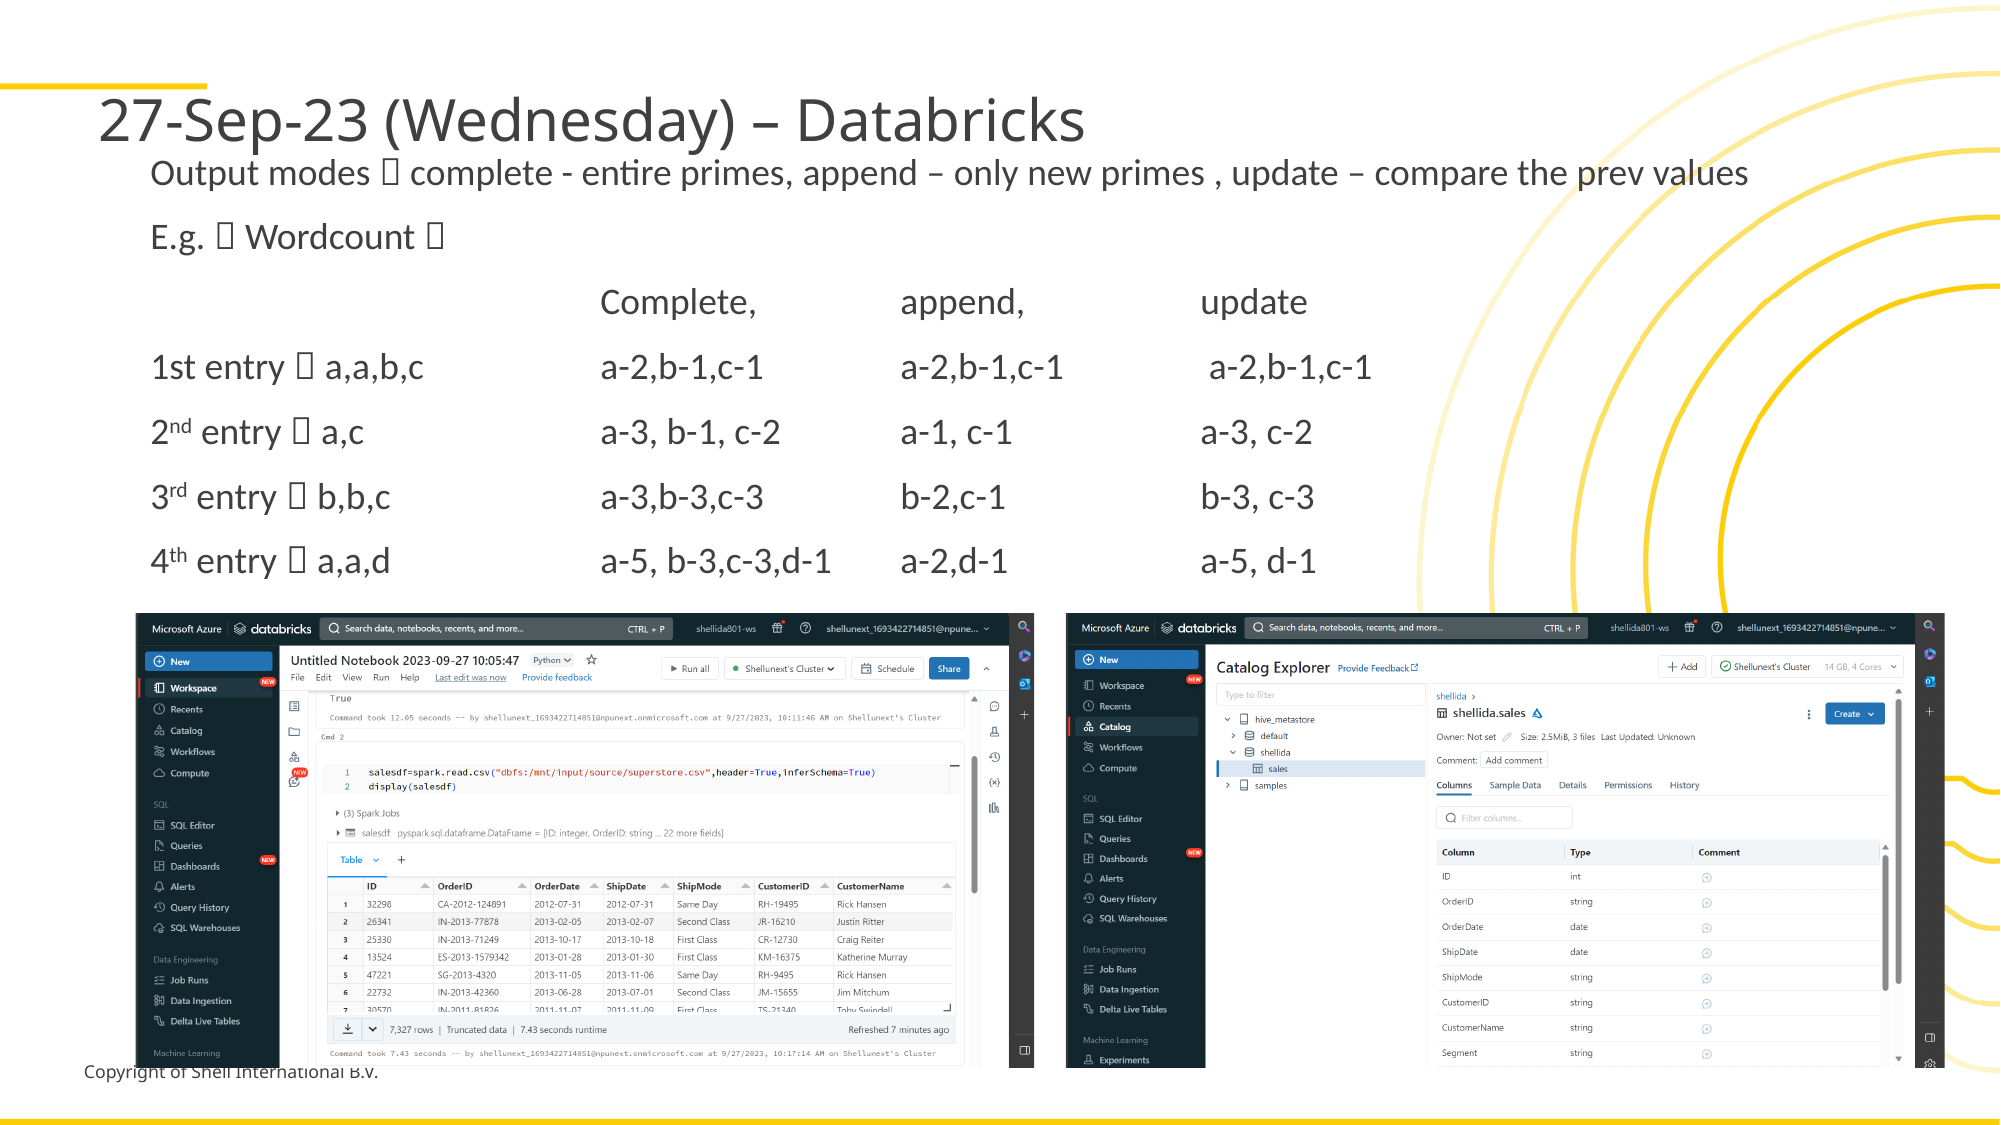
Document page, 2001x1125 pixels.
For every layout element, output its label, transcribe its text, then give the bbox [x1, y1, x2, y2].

title 27-Sep-23 (Wednesday) – Databricks [83, 90, 1917, 224]
picture [1065, 0, 2000, 1118]
text_box Output modes  complete - entire primes, append – only new primes , update – compare the prev values E.g.  Wordcount  Complete, append, update 1st entry  a,a,b,c a-2,b-1,c-1 a-2,b-1,c-1 a-2,b-1,c-1 2nd entry  a,c a-3, b-1, c-2 a-1, c-1 a-3, c-2 3rd entry  b,b,c a-3,b-3,c-3 b-2,c-1 b-3, c-3 4th entry  a,a,d a-5, b-3,c-3,d-1 a-2,d-1 a-5, d-1 [135, 137, 1865, 589]
picture [135, 613, 1035, 1068]
